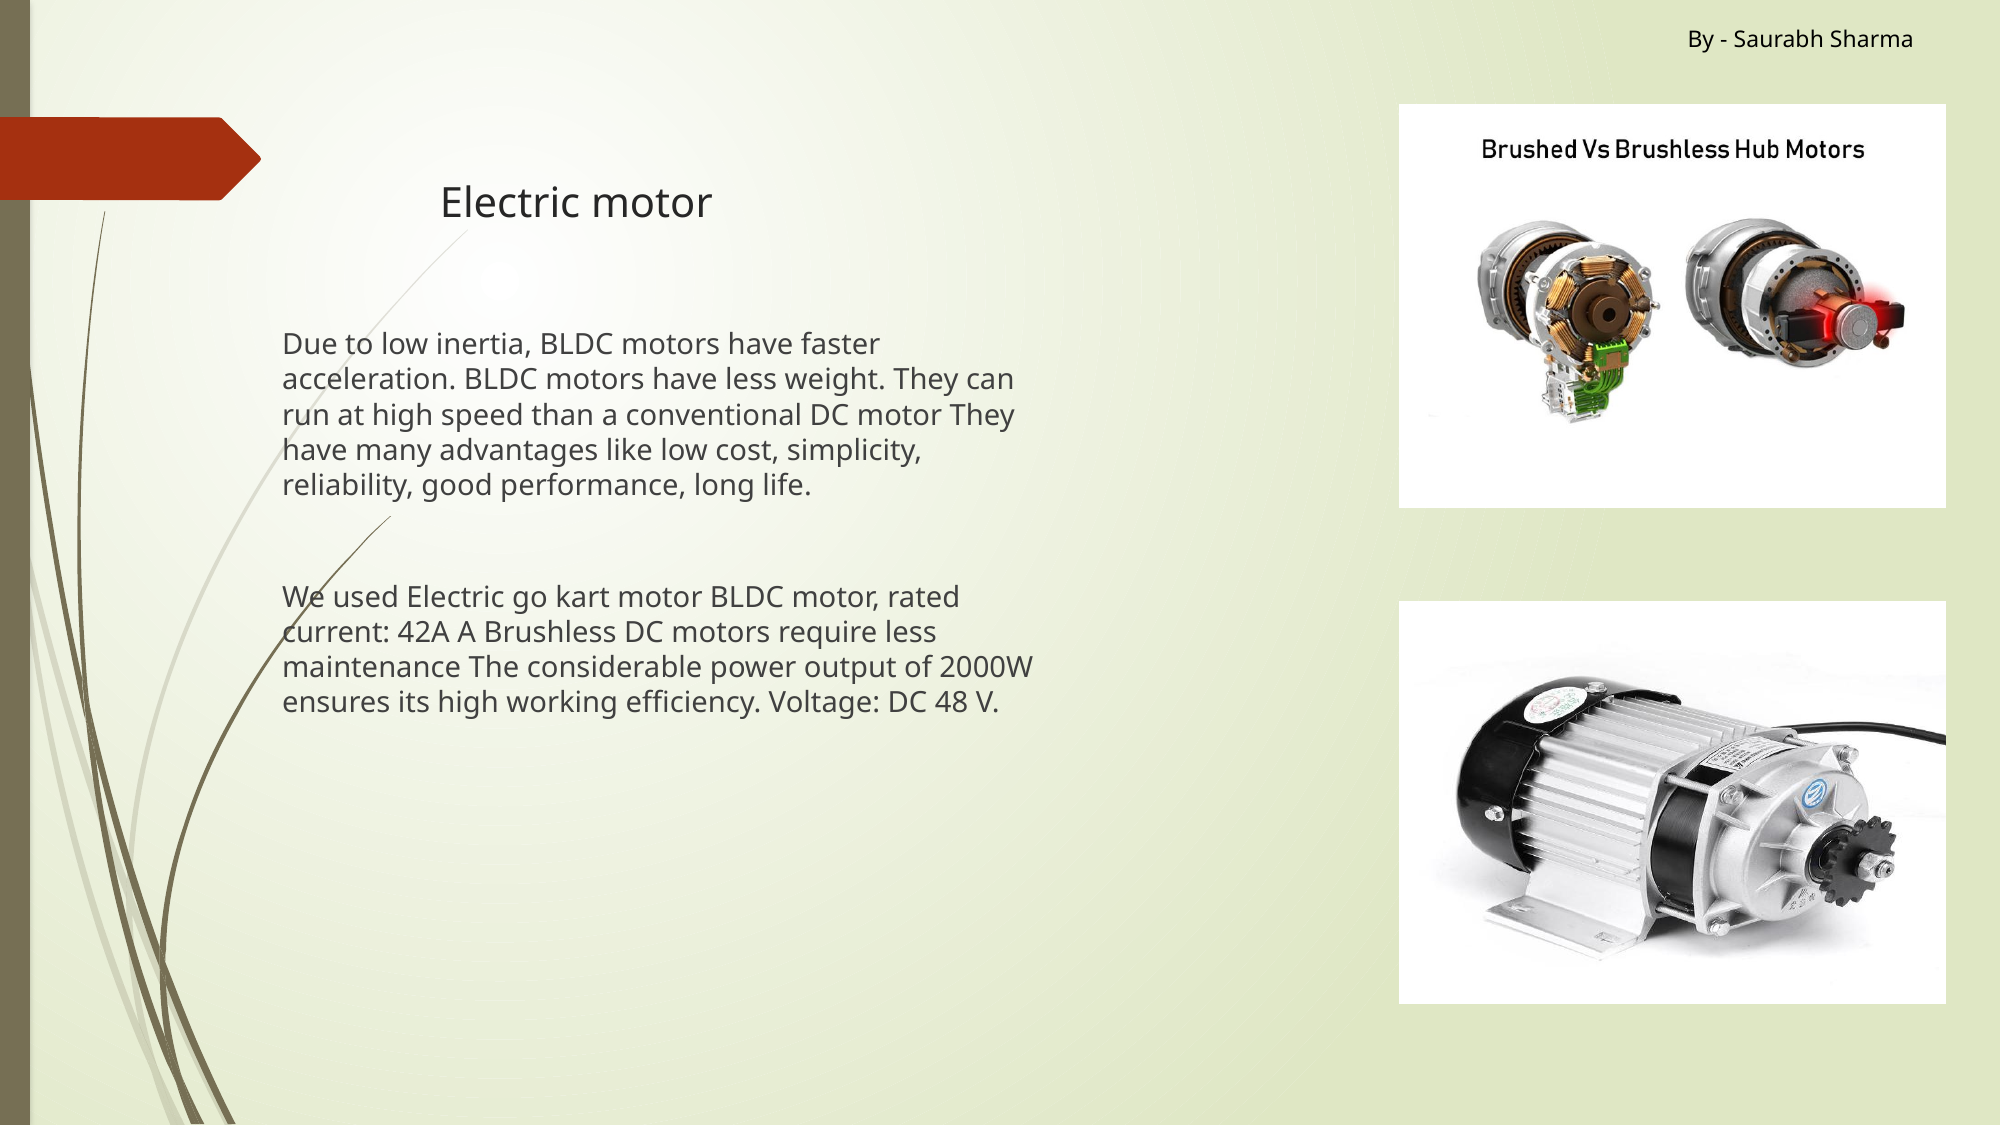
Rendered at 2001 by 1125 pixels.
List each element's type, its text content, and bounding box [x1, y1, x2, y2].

list Due to low inertia, BLDC motors have faster acceleration. BLDC motors have less weight. They can run at high speed than a conventional DC motor They have many advantages like low cost, simplicity, reliability, good performance, long life. We used Electric go kart motor BLDC motor, rated current: 42A A Brushless DC motors require less maintenance The considerable power output of 2000W ensures its high working efficiency. Voltage: DC 48 V. [267, 262, 1072, 962]
text_box By - Saurabh Sharma [1672, 15, 1940, 60]
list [1399, 104, 1946, 508]
picture [1399, 601, 1946, 1005]
title Electric motor [424, 73, 1000, 234]
